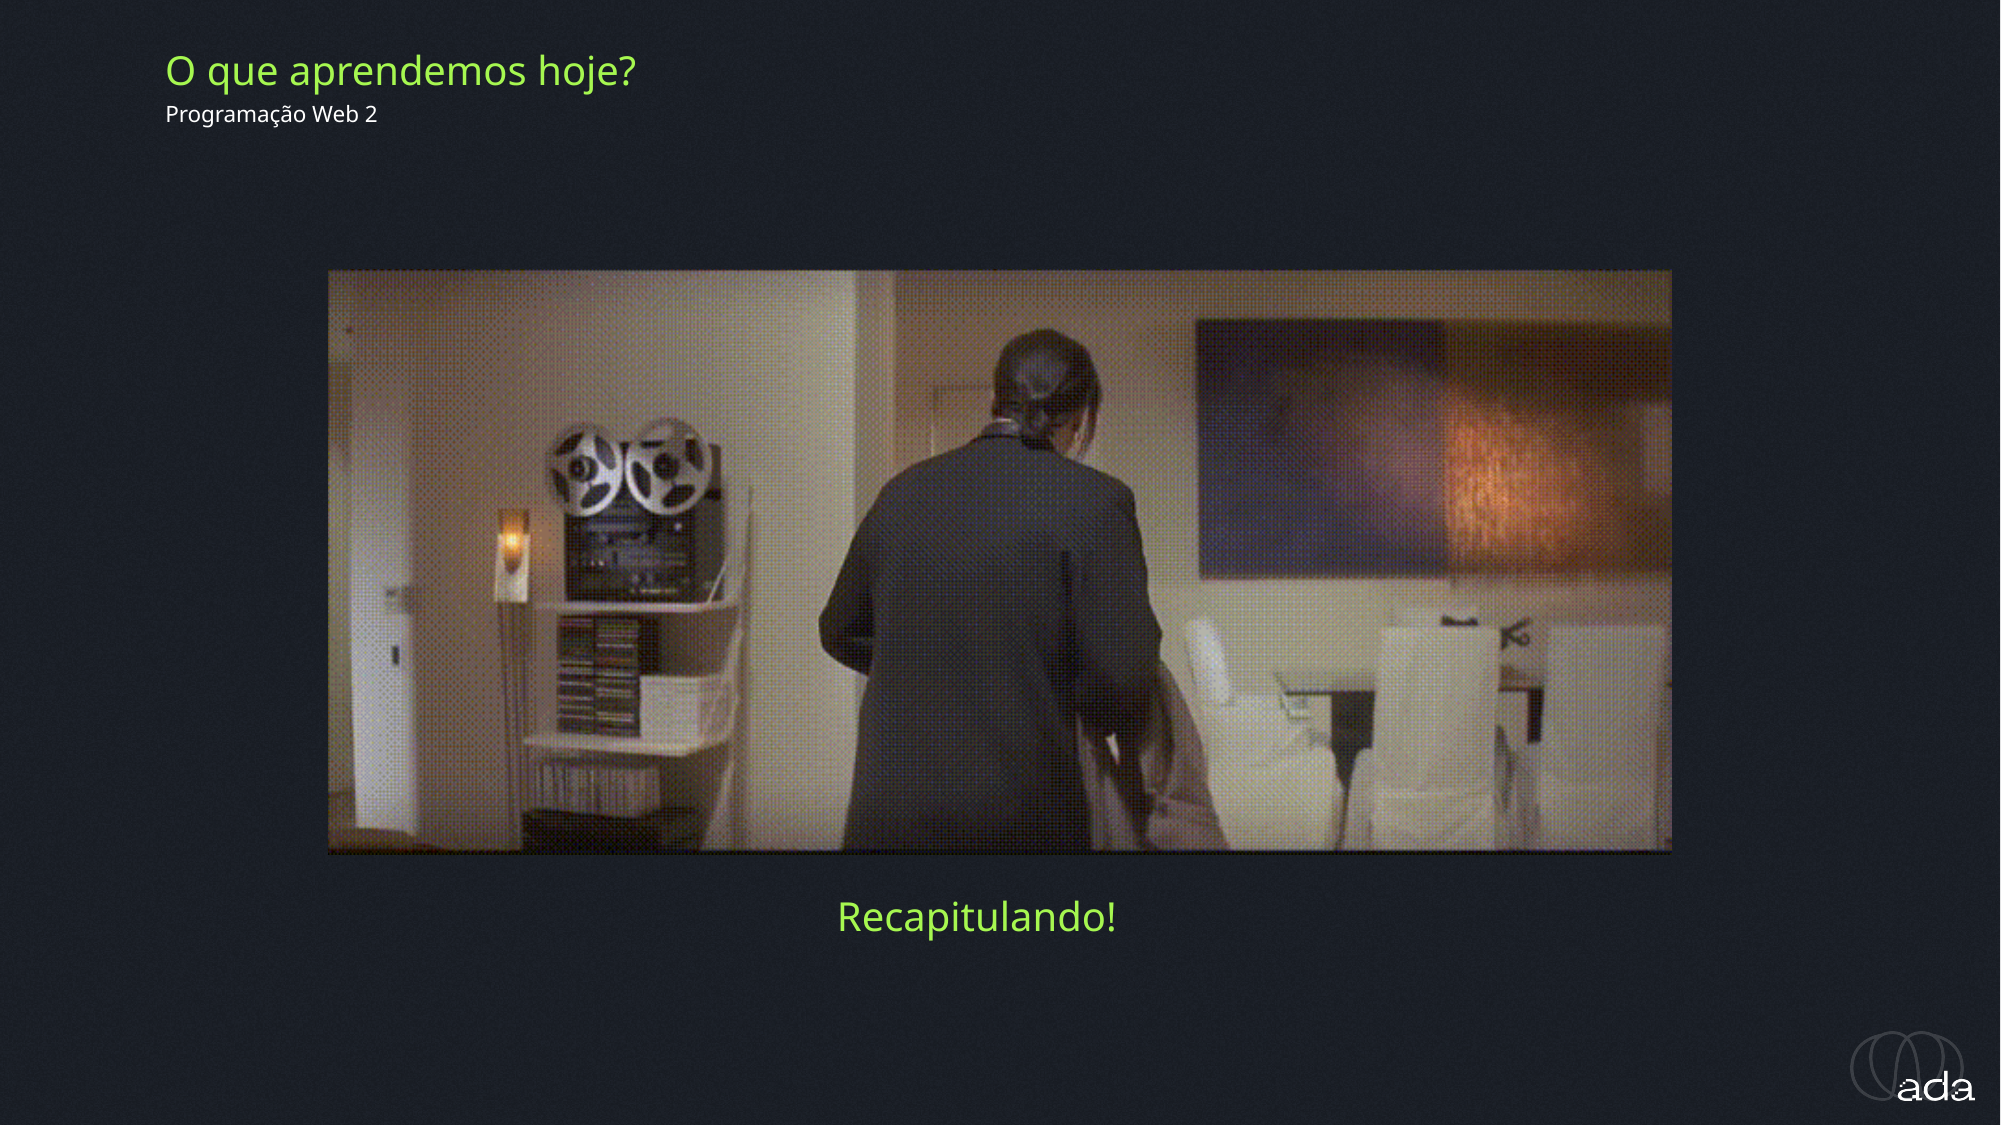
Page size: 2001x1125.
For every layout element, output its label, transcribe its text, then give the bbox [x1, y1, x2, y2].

text_box O que aprendemos hoje? [147, 27, 984, 112]
text_box Programação Web 2 [147, 86, 685, 141]
text_box Recapitulando! [818, 873, 1149, 958]
picture [0, 0, 2001, 1125]
